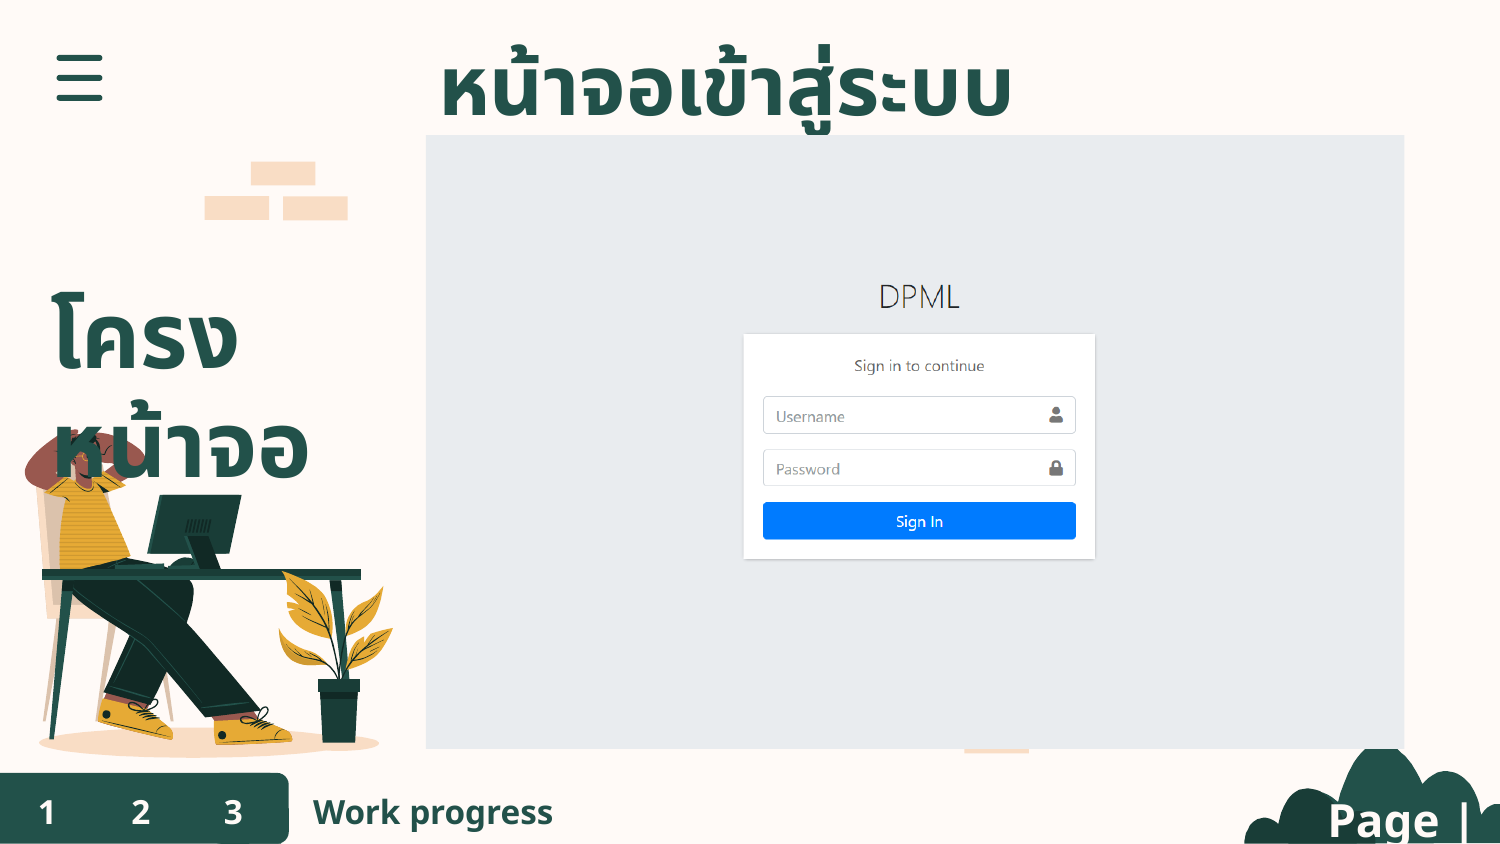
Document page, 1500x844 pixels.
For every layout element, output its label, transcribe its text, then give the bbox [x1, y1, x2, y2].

text_box โครงหน้าจอ [35, 268, 377, 409]
text_box Work progress [289, 779, 578, 844]
text_box 3 [201, 779, 266, 844]
text_box [0, 772, 213, 844]
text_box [24, 429, 394, 759]
text_box [283, 196, 348, 221]
text_box หน้าจอเข้าสู่ระบบ [423, 24, 1409, 107]
text_box [208, 770, 290, 844]
picture [425, 134, 1405, 749]
text_box 2 [108, 779, 174, 844]
text_box [204, 196, 270, 220]
text_box 1 [15, 779, 80, 844]
text_box [250, 161, 316, 186]
